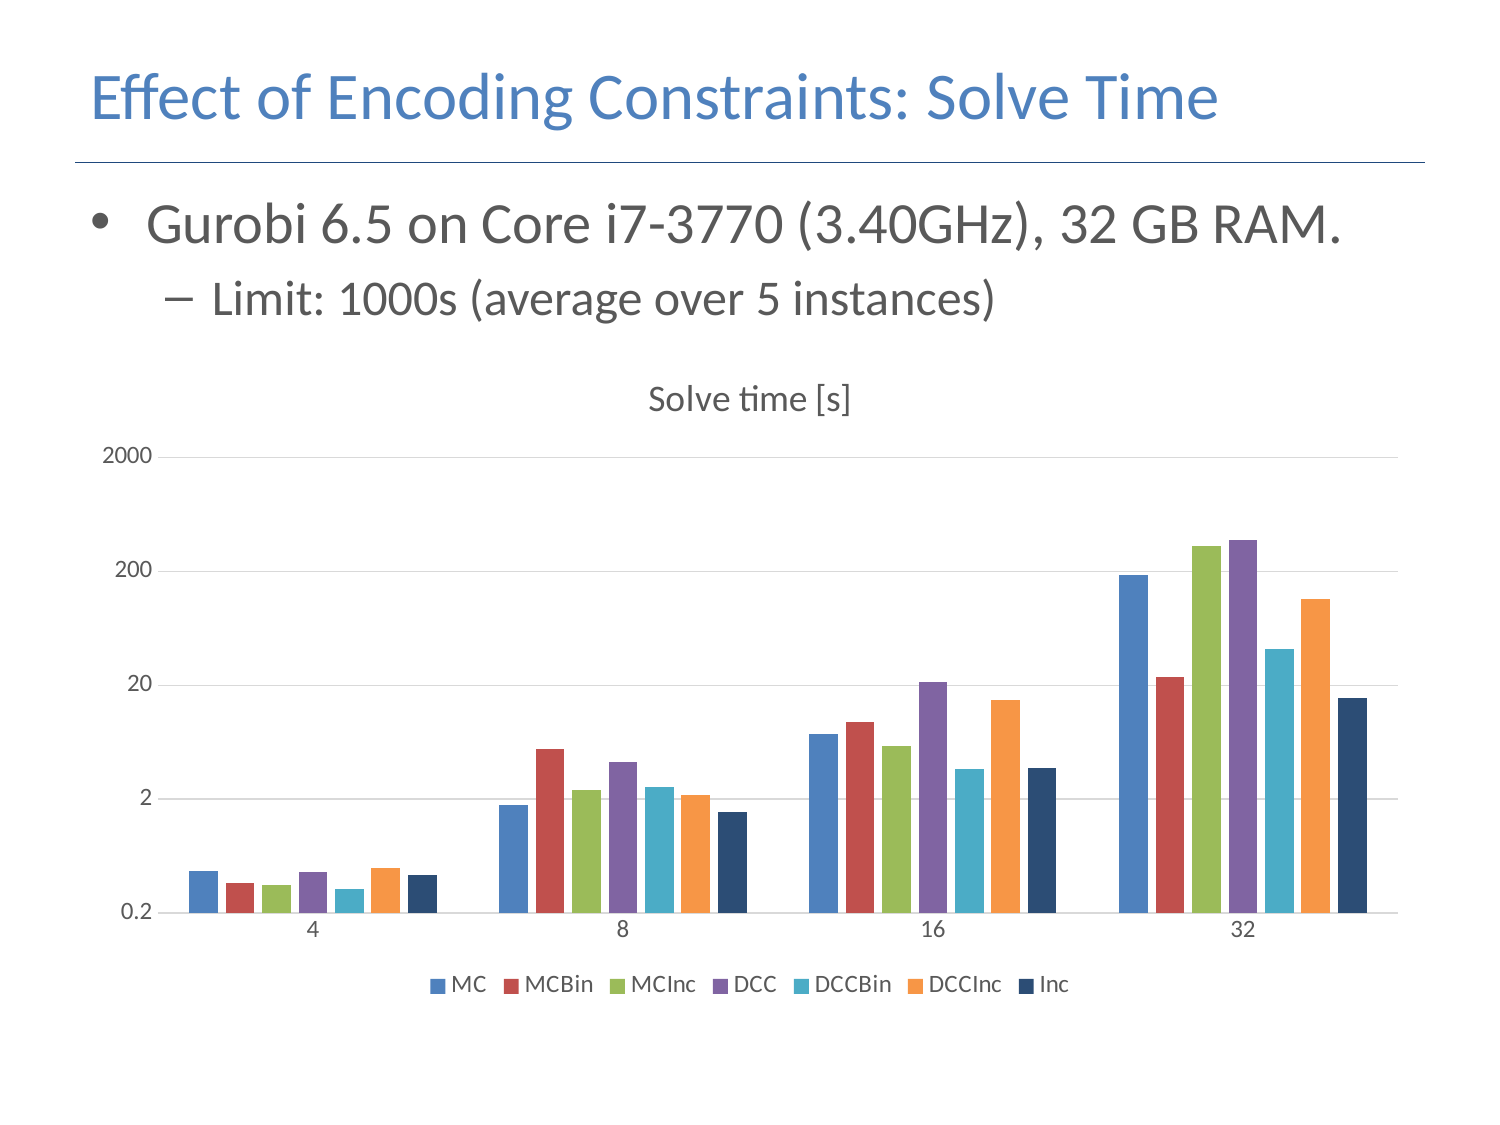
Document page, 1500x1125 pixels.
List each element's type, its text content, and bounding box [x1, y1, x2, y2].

text_box Gurobi 6.5 on Core i7-3770 (3.40GHz), 32 GB RAM. Limit: 1000s (average over 5 instances) [74, 178, 1425, 350]
title Effect of Encoding Constraints: Solve Time [75, 45, 1425, 141]
chart [74, 350, 1426, 1006]
